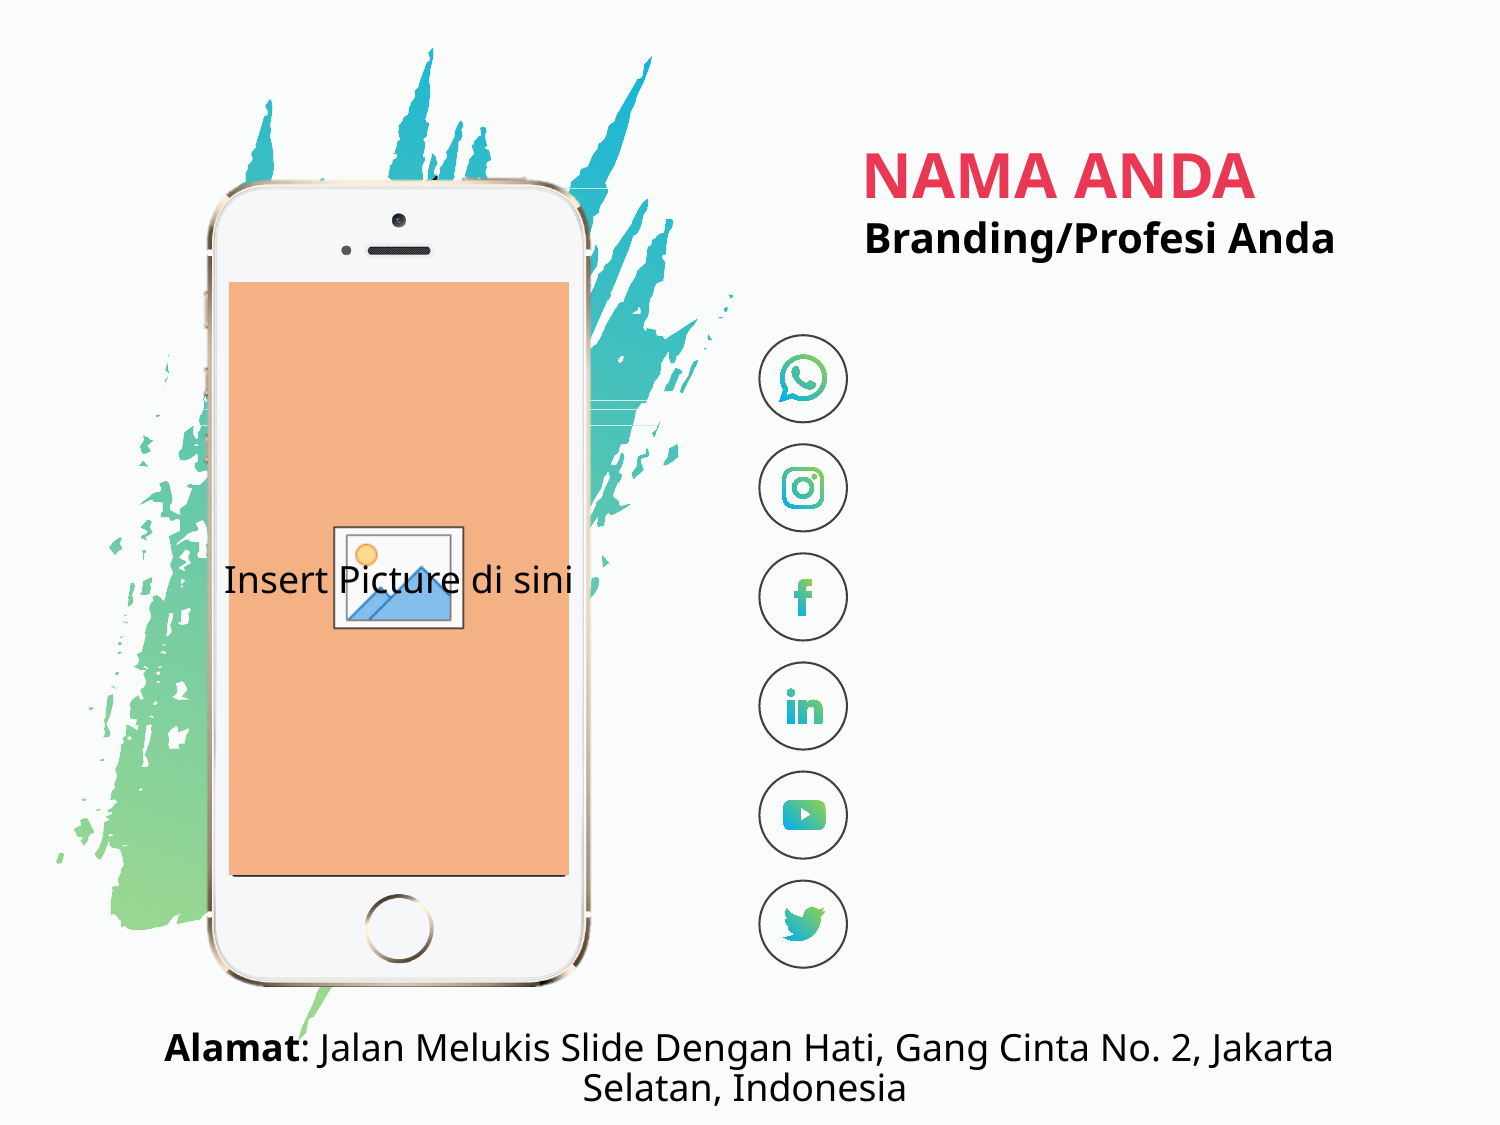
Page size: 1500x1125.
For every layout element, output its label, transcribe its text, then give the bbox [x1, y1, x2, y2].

text_box [705, 331, 714, 342]
text_box [106, 684, 118, 691]
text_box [759, 662, 847, 750]
text_box [128, 698, 132, 720]
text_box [759, 771, 847, 859]
text_box [107, 536, 124, 557]
text_box Branding/Profesi Anda [848, 212, 1463, 269]
text_box [55, 850, 65, 865]
text_box [257, 96, 273, 133]
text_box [759, 335, 847, 423]
text_box [113, 670, 121, 676]
text_box [452, 119, 464, 133]
text_box [101, 692, 115, 739]
picture [132, 133, 670, 1037]
text_box [396, 45, 434, 133]
text_box [117, 634, 126, 639]
text_box [670, 439, 679, 465]
text_box [721, 305, 728, 314]
text_box [478, 125, 487, 133]
text_box [126, 581, 132, 608]
text_box [678, 357, 700, 395]
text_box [759, 553, 847, 641]
text_box [670, 315, 700, 365]
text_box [759, 880, 847, 968]
text_box [116, 640, 124, 646]
text_box [121, 612, 130, 617]
text_box NAMA ANDA [846, 137, 1424, 220]
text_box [759, 444, 847, 532]
text_box Alamat: Jalan Melukis Slide Dengan Hati, Gang Cinta No. 2, Jakarta Selatan, Indonesia [81, 1041, 1418, 1098]
text_box [80, 796, 89, 802]
text_box [87, 705, 95, 711]
text_box [727, 293, 734, 300]
text_box [670, 366, 683, 392]
text_box [716, 315, 724, 320]
text_box [72, 816, 96, 848]
text_box [116, 649, 125, 655]
text_box [118, 619, 130, 625]
text_box [604, 53, 652, 133]
text_box [93, 723, 132, 931]
